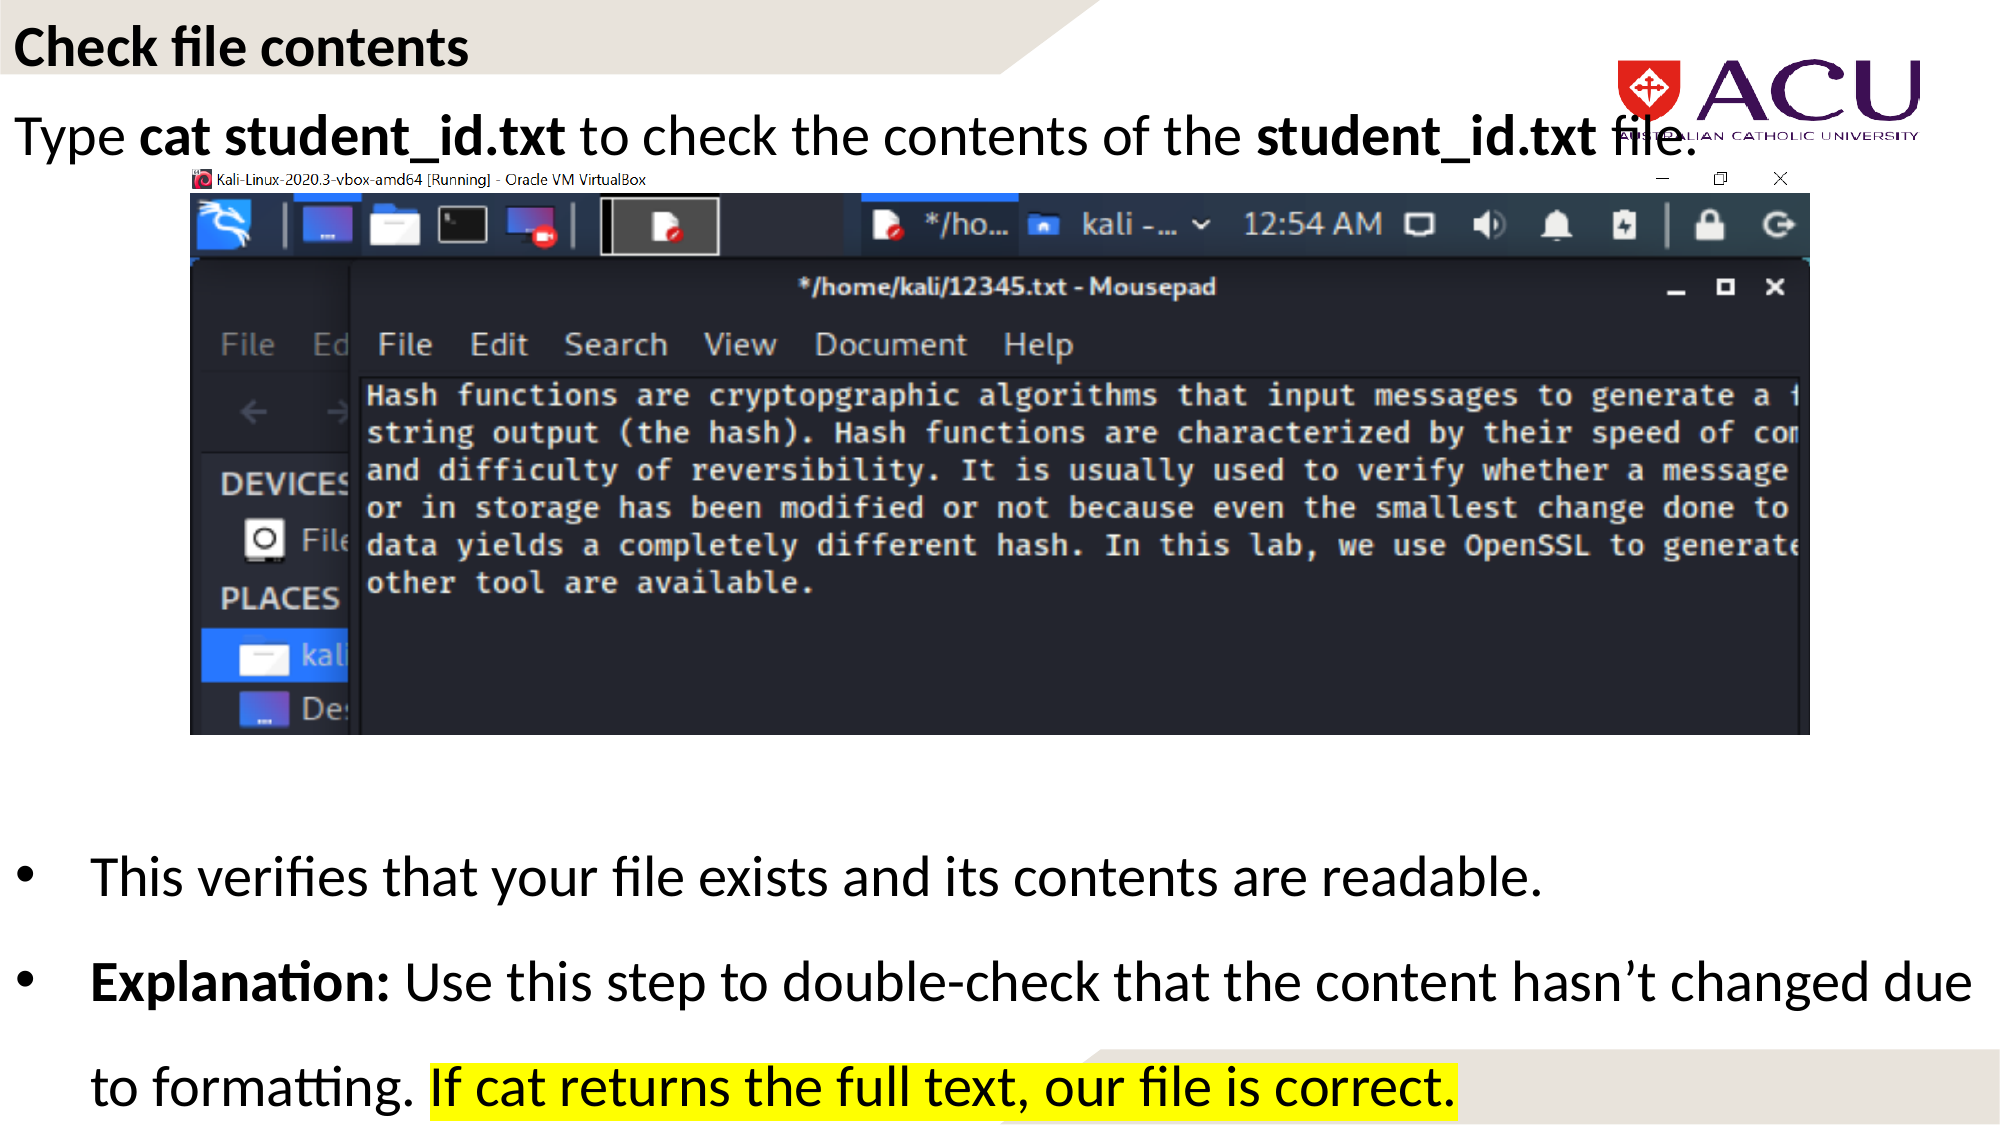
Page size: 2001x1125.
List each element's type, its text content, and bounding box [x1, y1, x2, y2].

text_box Type cat student_id.txt to check the contents of the student_id.txt file. [0, 54, 1936, 174]
text_box This verifies that your file exists and its contents are readable. Explanation: Use this step to double-check that the content hasn’t changed due to formatting. If cat returns the full text, our file is correct. [0, 795, 2000, 1125]
text_box Check file contents [0, 0, 1413, 54]
picture [190, 164, 1810, 736]
